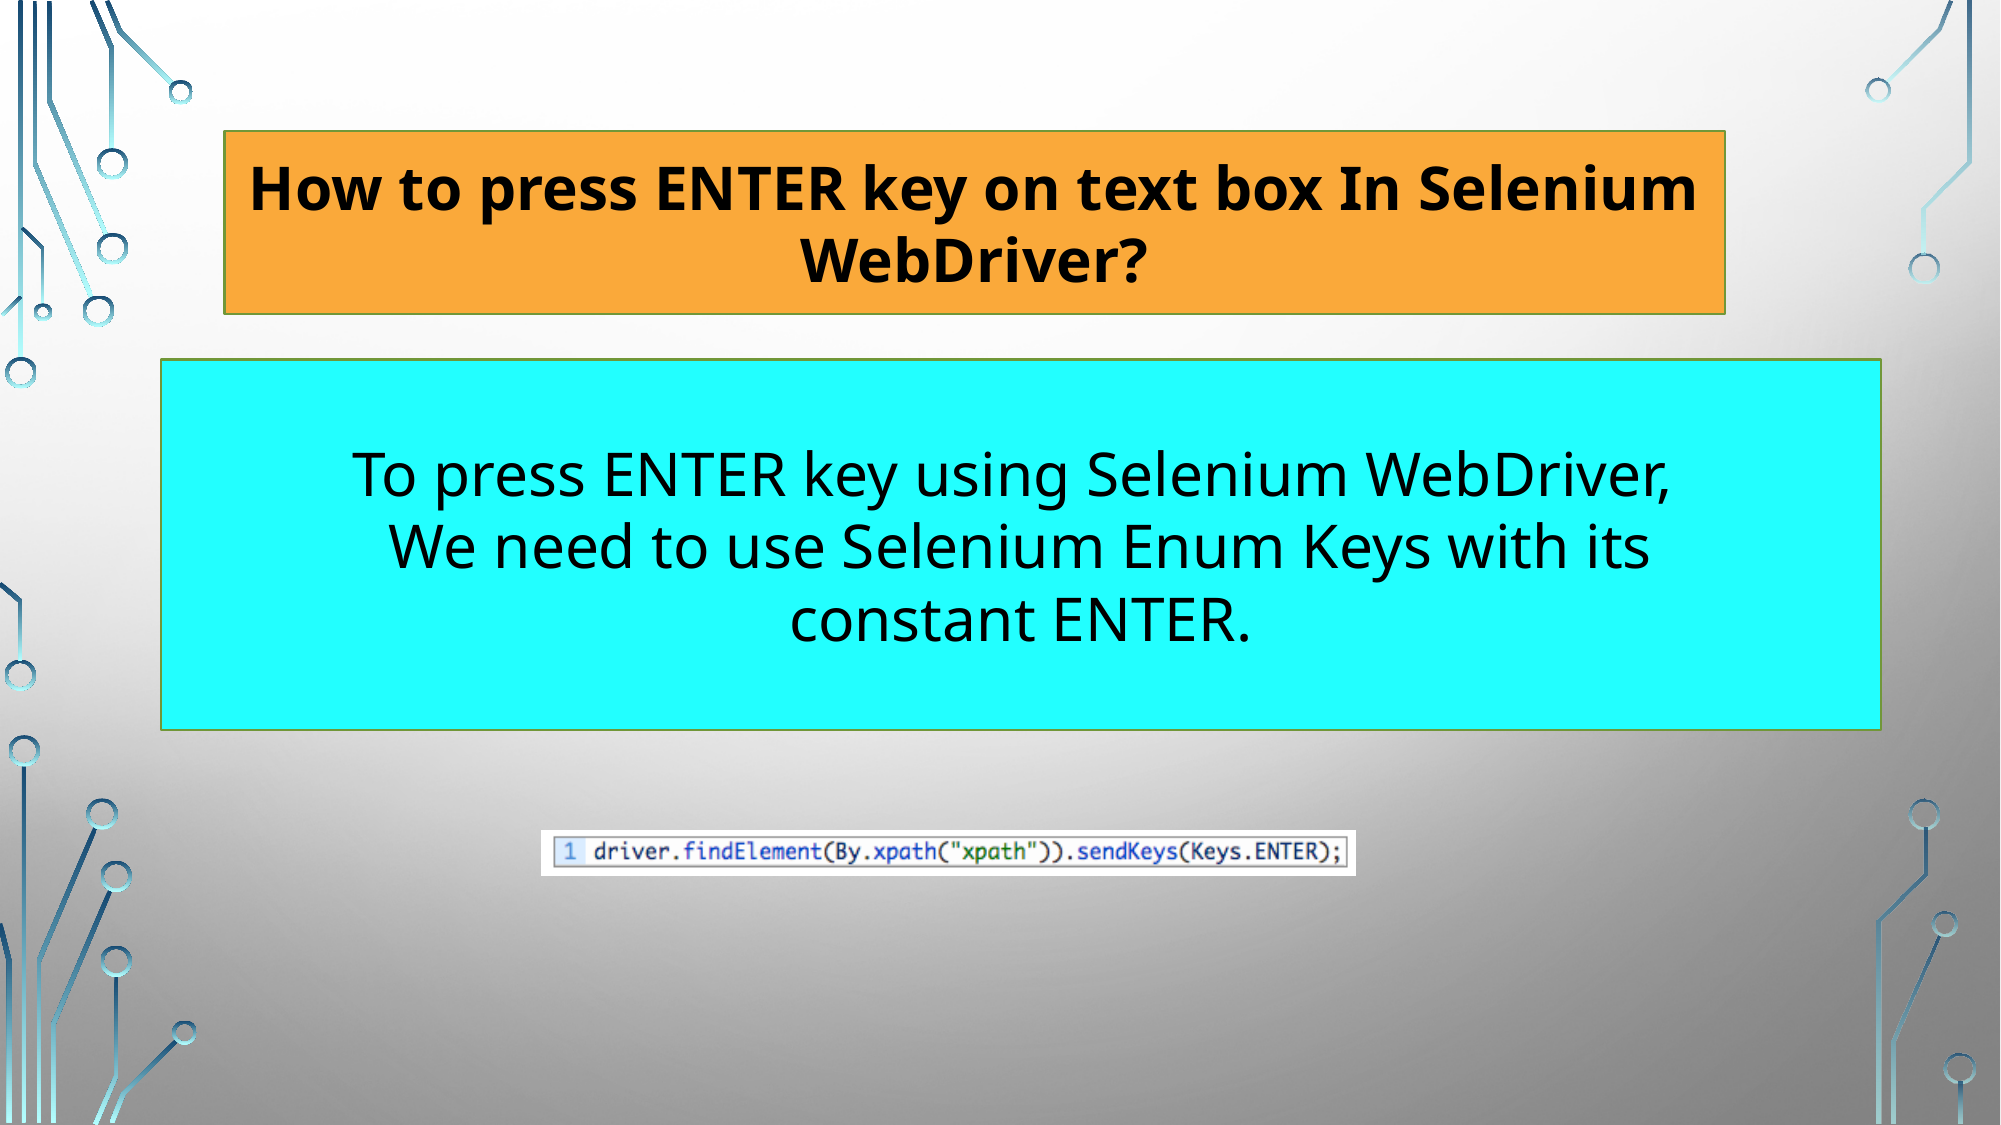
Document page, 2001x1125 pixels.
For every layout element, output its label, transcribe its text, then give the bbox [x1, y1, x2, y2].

text_box To press ENTER key using Selenium WebDriver, We need to use Selenium Enum Keys with its constant ENTER. [160, 358, 1882, 731]
picture [540, 830, 1356, 876]
text_box How to press ENTER key on text box In Selenium WebDriver? [223, 130, 1726, 315]
